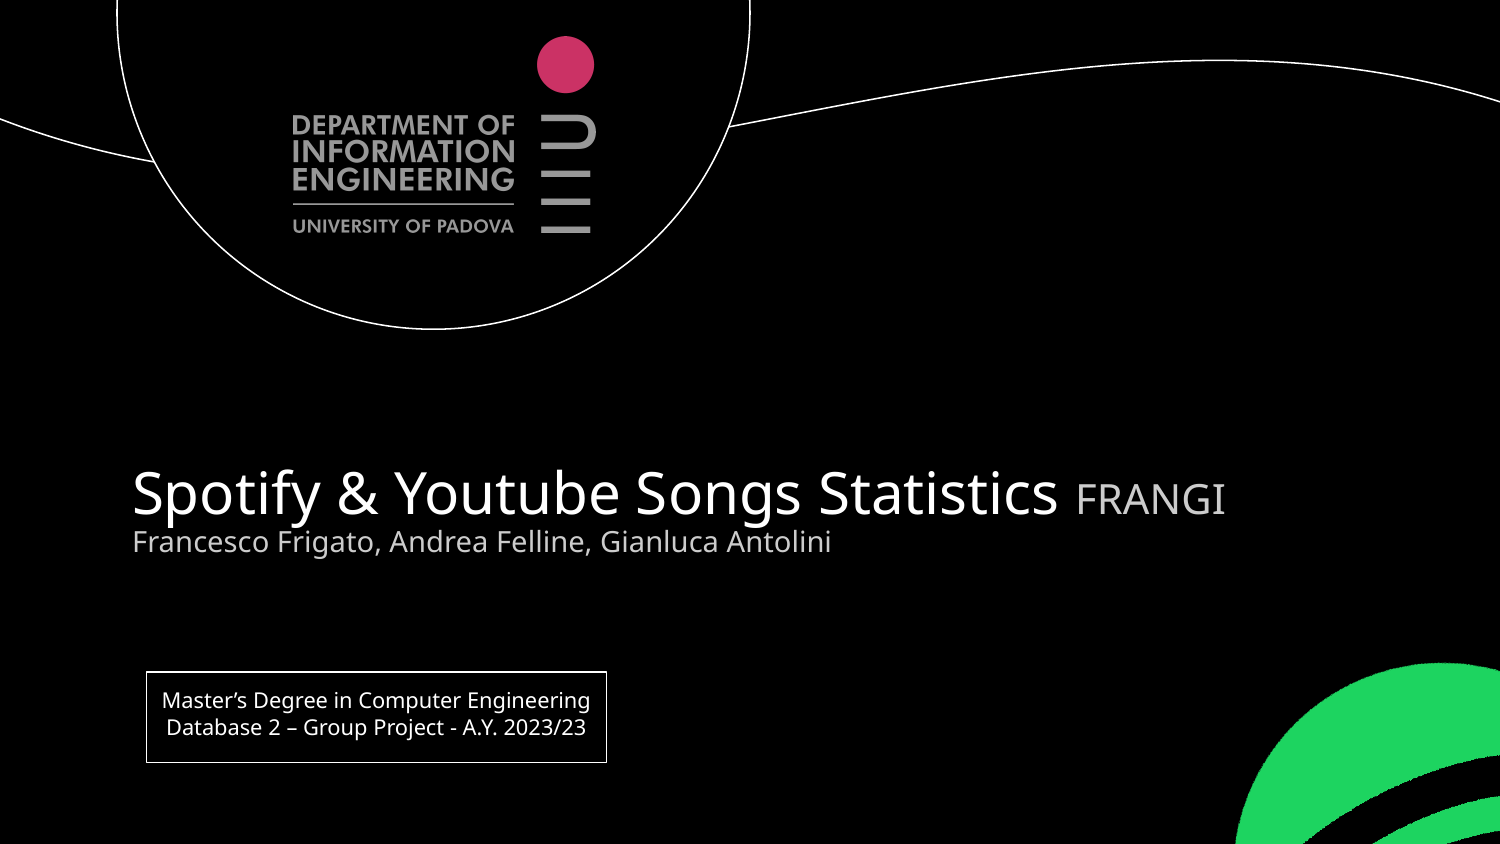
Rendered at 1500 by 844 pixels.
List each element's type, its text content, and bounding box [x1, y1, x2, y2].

title Spotify & Youtube Songs Statistics FRANGI Francesco Frigato, Andrea Felline, Gianluca Antolini [116, 330, 1463, 574]
picture [966, 439, 1500, 844]
picture [293, 35, 596, 233]
subtitle Master’s Degree in Computer Engineering Database 2 – Group Project - A.Y. 2023/23 [146, 671, 607, 763]
